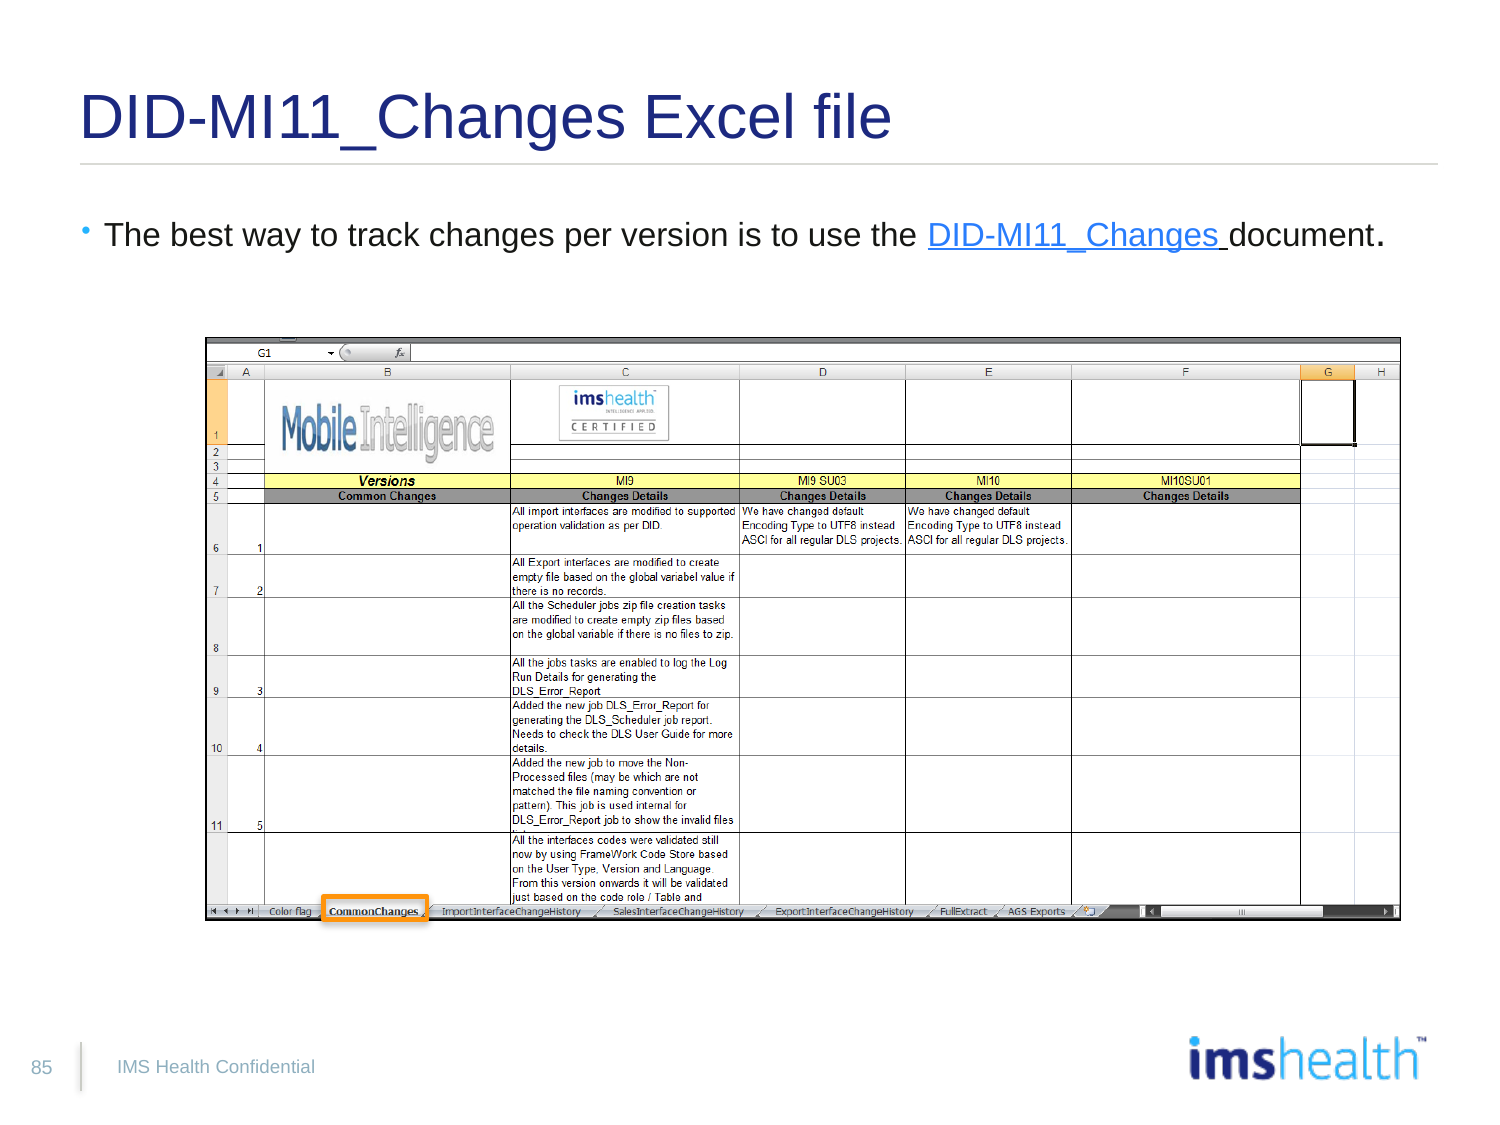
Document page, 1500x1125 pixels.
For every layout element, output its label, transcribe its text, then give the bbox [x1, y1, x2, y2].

list The best way to track changes per version is to use the DID-MI11_Changes document. [81, 199, 1440, 935]
picture [206, 337, 1400, 920]
title DID-MI11_Changes Excel file [79, 12, 1438, 152]
picture [1187, 1029, 1428, 1091]
footer IMS Health Confidential [102, 1036, 1042, 1097]
